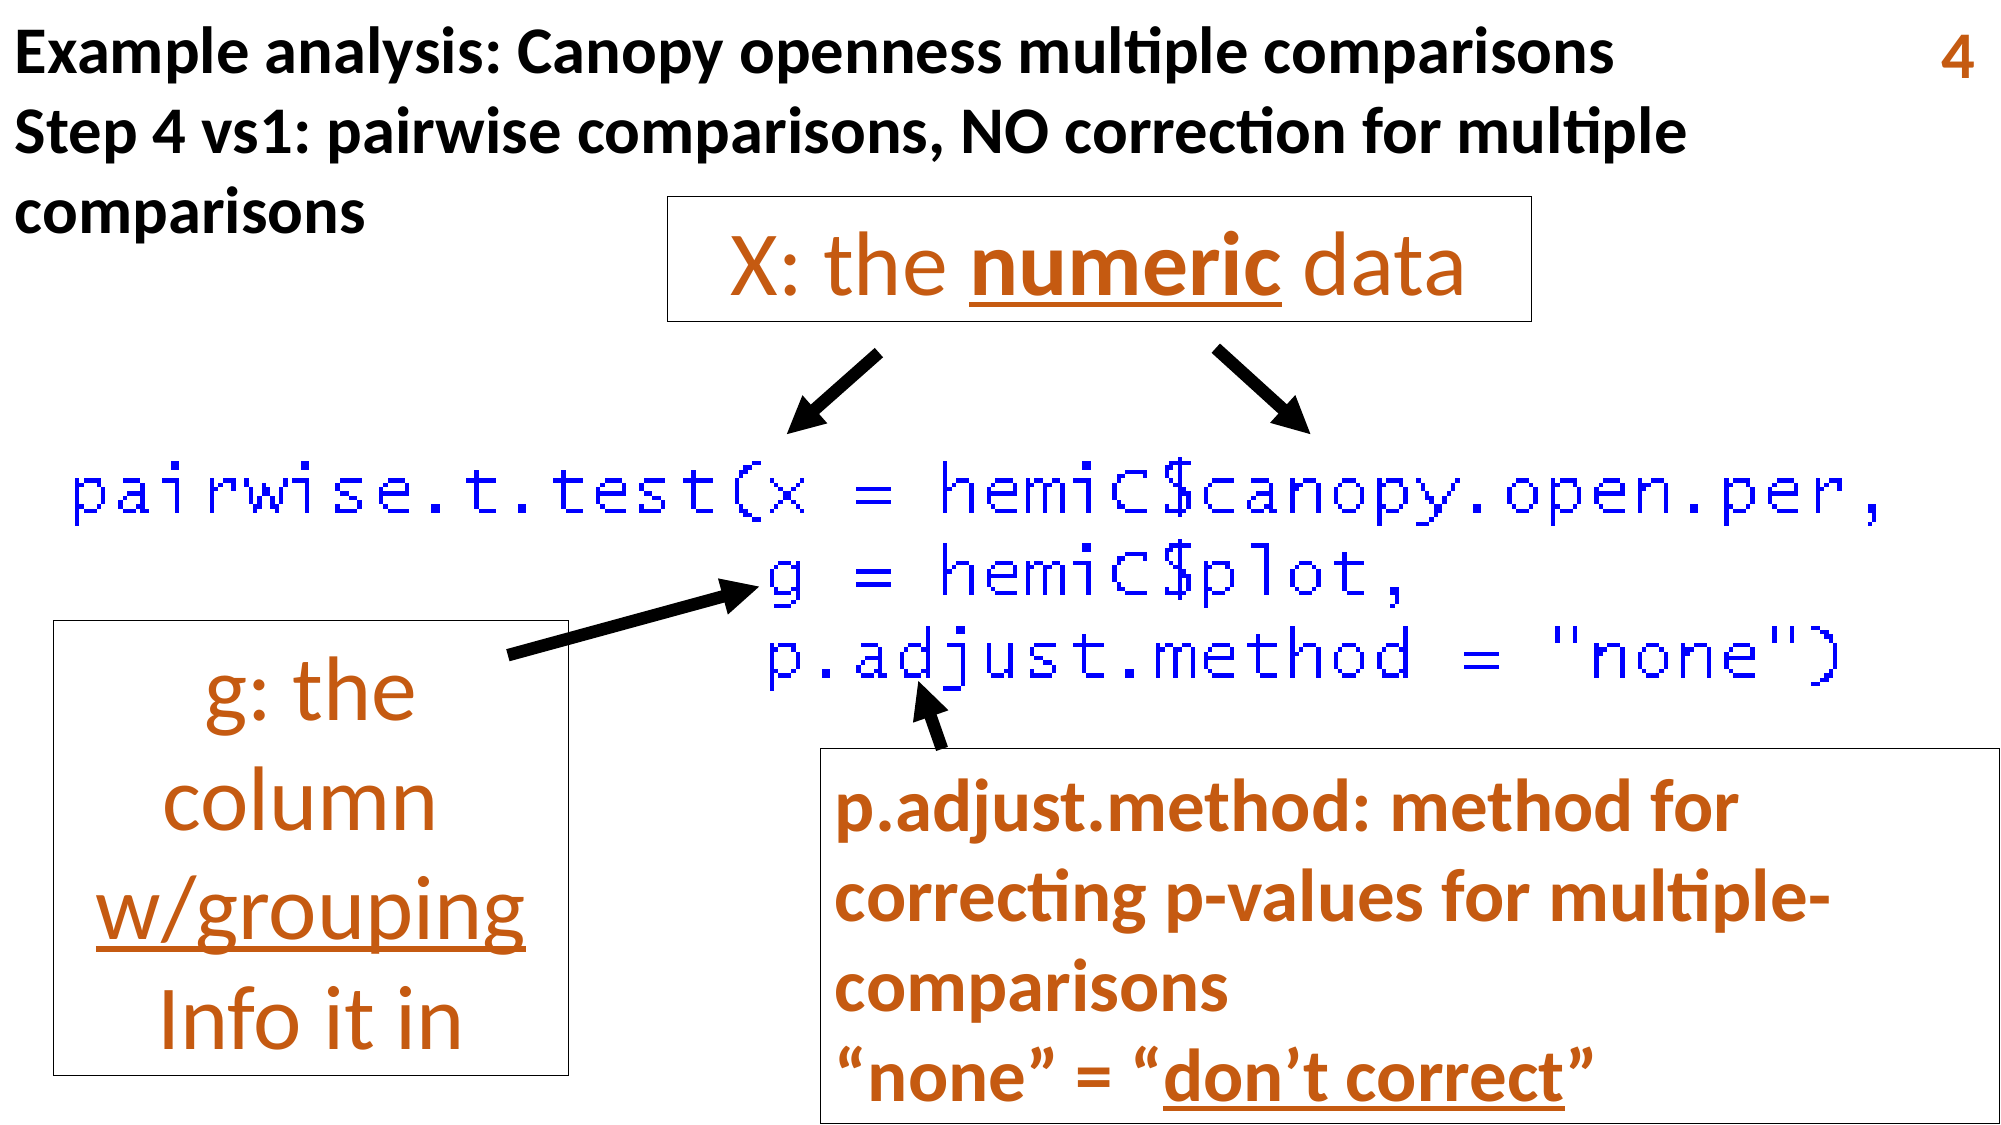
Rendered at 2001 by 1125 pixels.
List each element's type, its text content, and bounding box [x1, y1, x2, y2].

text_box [918, 680, 943, 749]
picture [37, 444, 1937, 729]
text_box X: the numeric data [667, 196, 1532, 322]
text_box 4 [1917, 4, 2000, 100]
text_box p.adjust.method: method for correcting p-values for multiple-comparisons “none” = “don’t correct” [820, 748, 2000, 1124]
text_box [786, 352, 879, 435]
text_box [1215, 348, 1311, 435]
text_box Example analysis: Canopy openness multiple comparisons Step 4 vs1: pairwise comparisons, NO correction for multiple comparisons [0, 0, 1837, 255]
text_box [507, 586, 760, 656]
text_box g: the column w/grouping Info it in [53, 729, 569, 1076]
